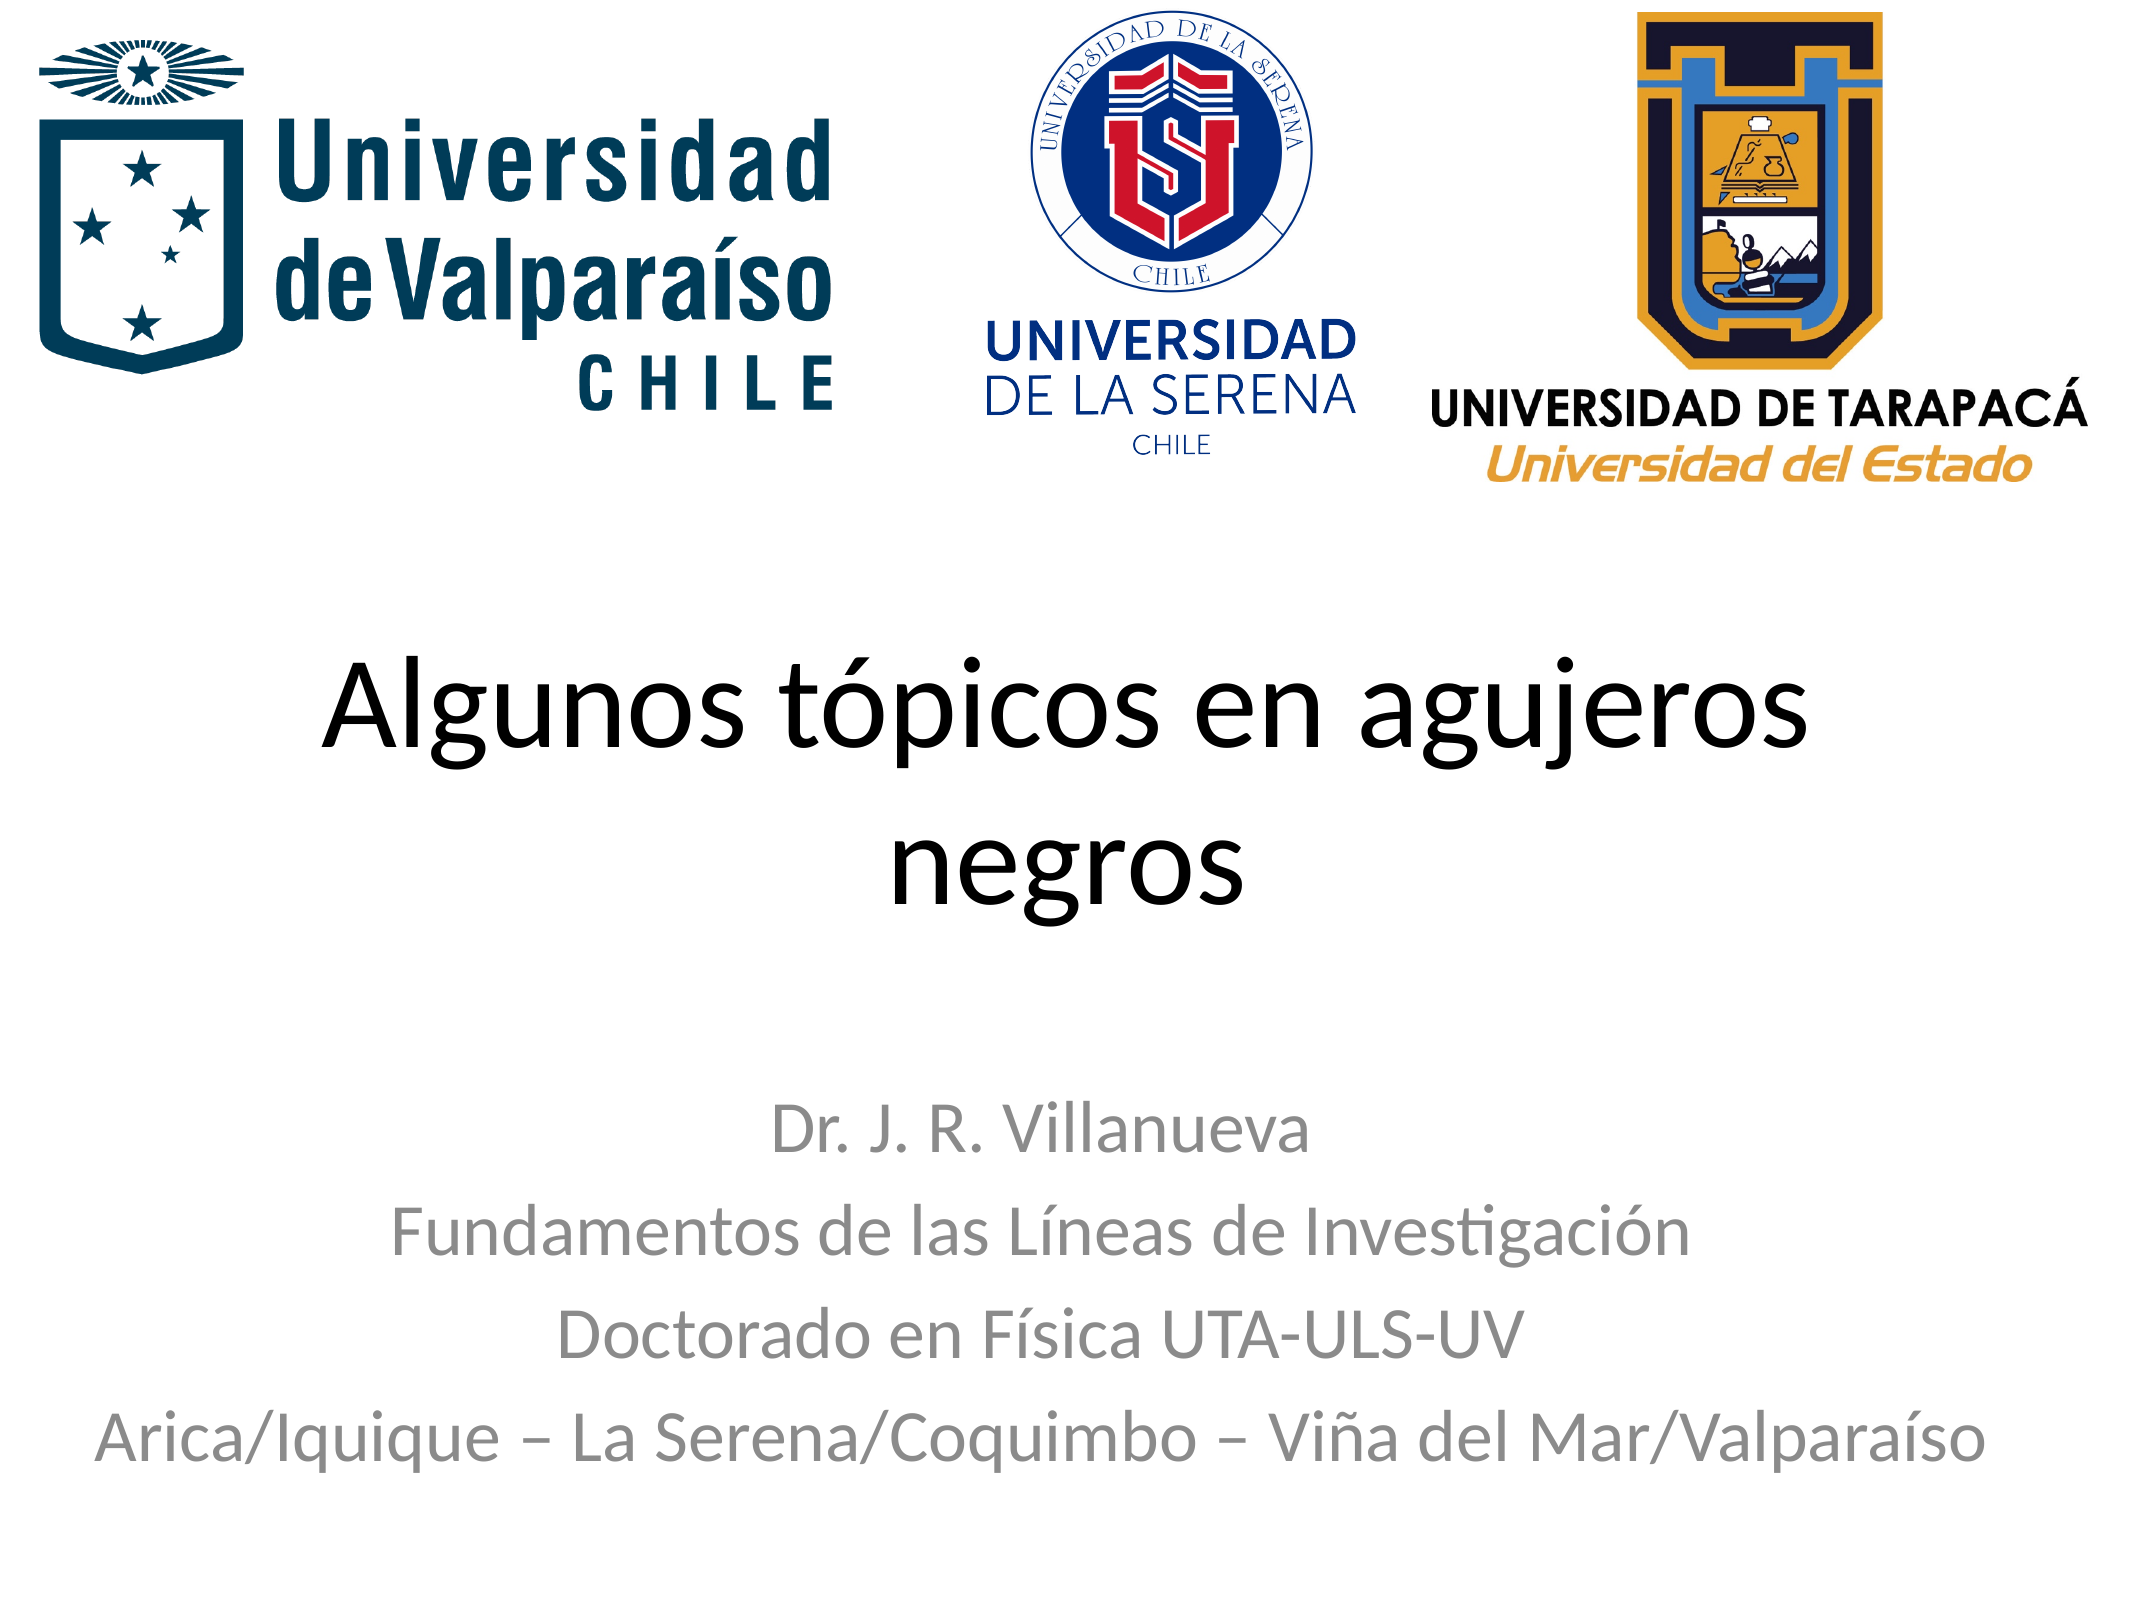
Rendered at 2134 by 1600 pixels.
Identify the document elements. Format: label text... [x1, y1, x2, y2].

picture [1431, 12, 2089, 482]
picture [38, 40, 832, 411]
picture [814, 365, 832, 400]
picture [987, 8, 1356, 455]
title Algunos tópicos en agujeros negros [208, 502, 1925, 1045]
subtitle Dr. J. R. Villanueva Fundamentos de las Líneas de Investigación Doctorado en Física UTA-ULS-UV Arica/Iquique – La Serena/Coquimbo – Viña del Mar/Valparaíso [39, 1067, 2045, 1495]
